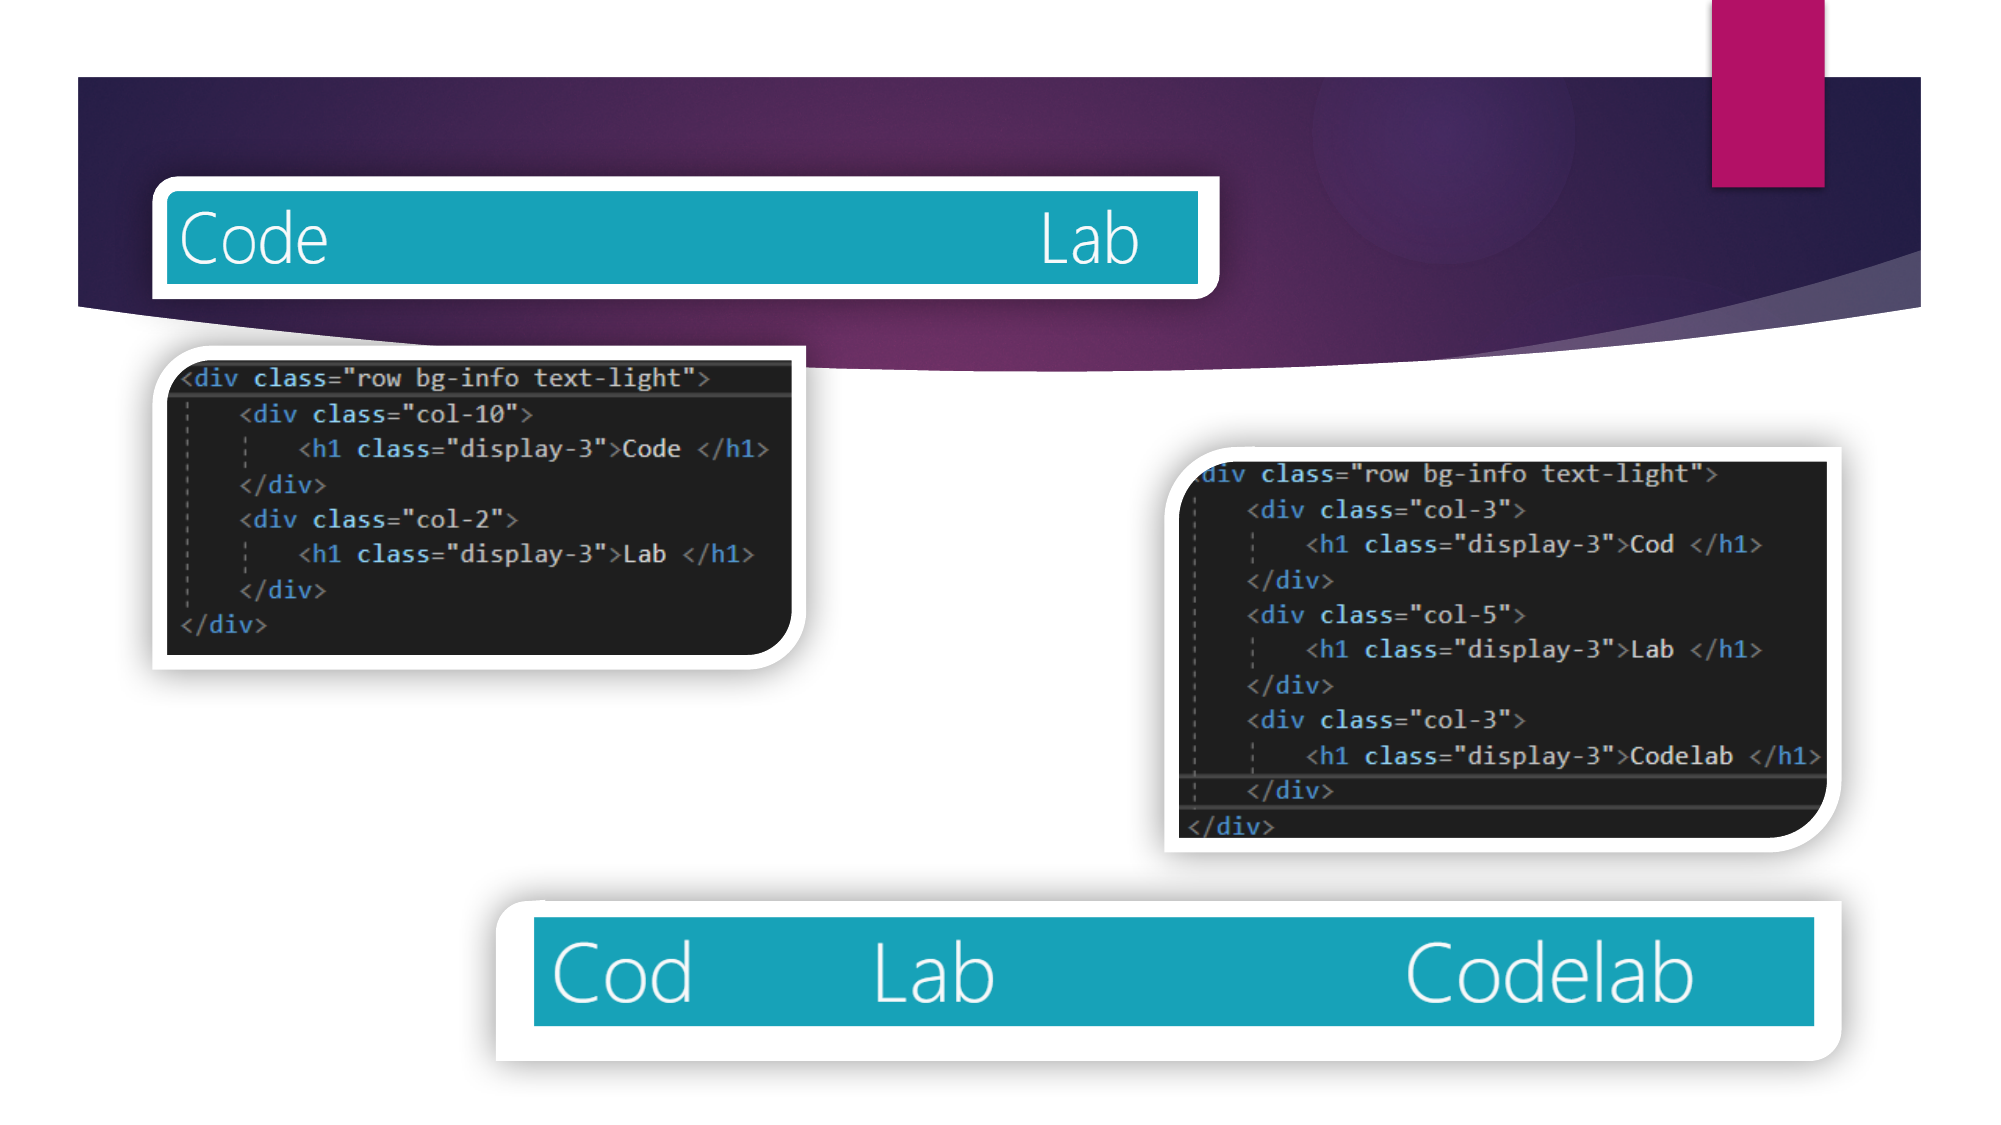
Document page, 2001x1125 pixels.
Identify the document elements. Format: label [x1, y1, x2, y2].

picture [502, 908, 1835, 1054]
picture [159, 352, 800, 663]
picture [159, 183, 1213, 293]
picture [1171, 454, 1835, 846]
